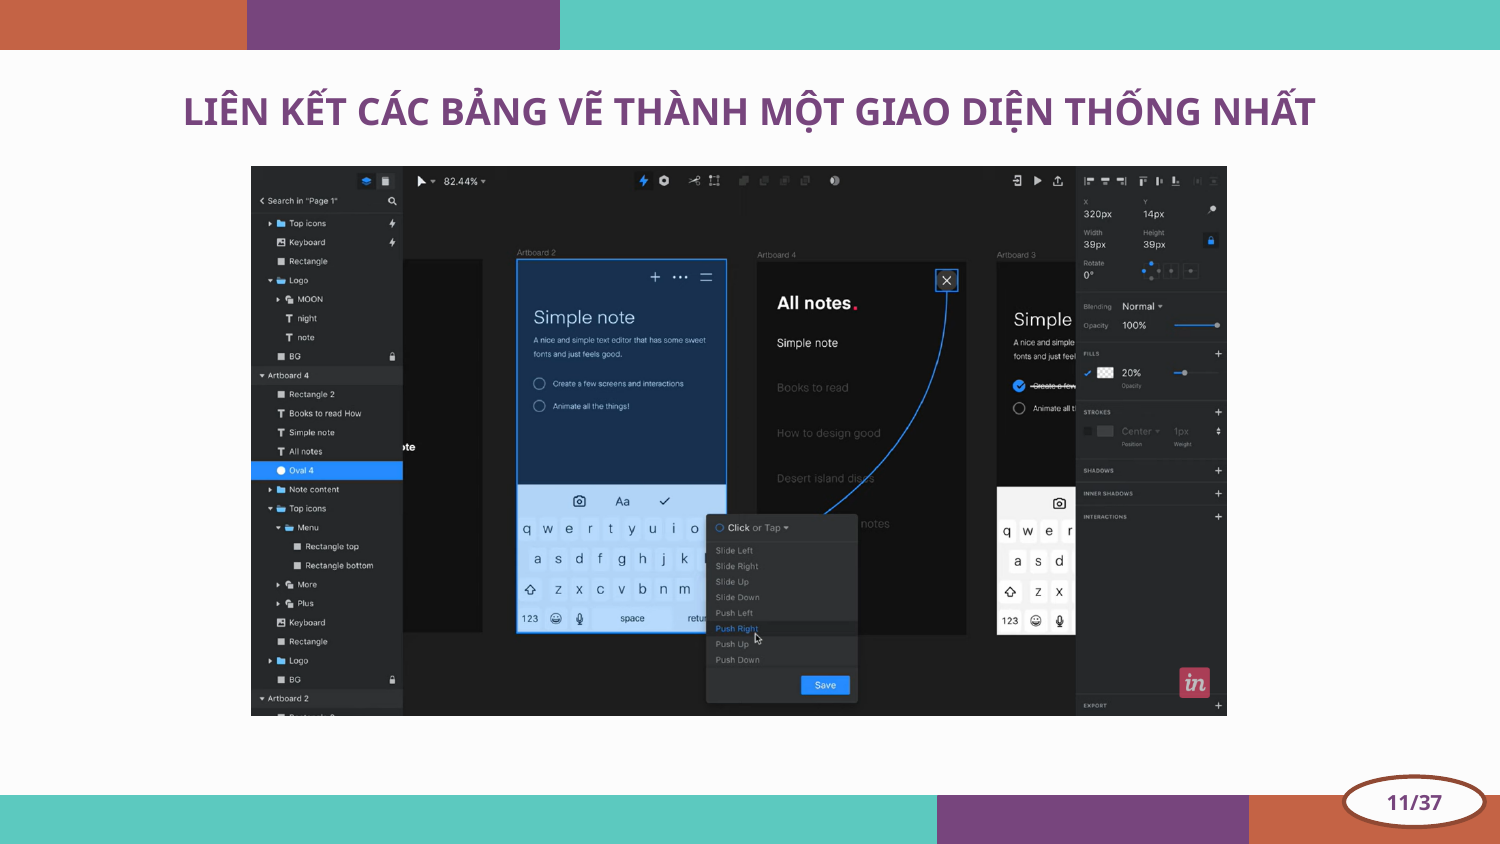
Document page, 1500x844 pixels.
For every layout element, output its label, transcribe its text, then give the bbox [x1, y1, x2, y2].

picture [251, 166, 1227, 716]
text_box 11/37 [1341, 774, 1487, 830]
title LIÊN KẾT CÁC BẢNG VẼ THÀNH MỘT GIAO DIỆN THỐNG NHẤT [110, 72, 1390, 167]
